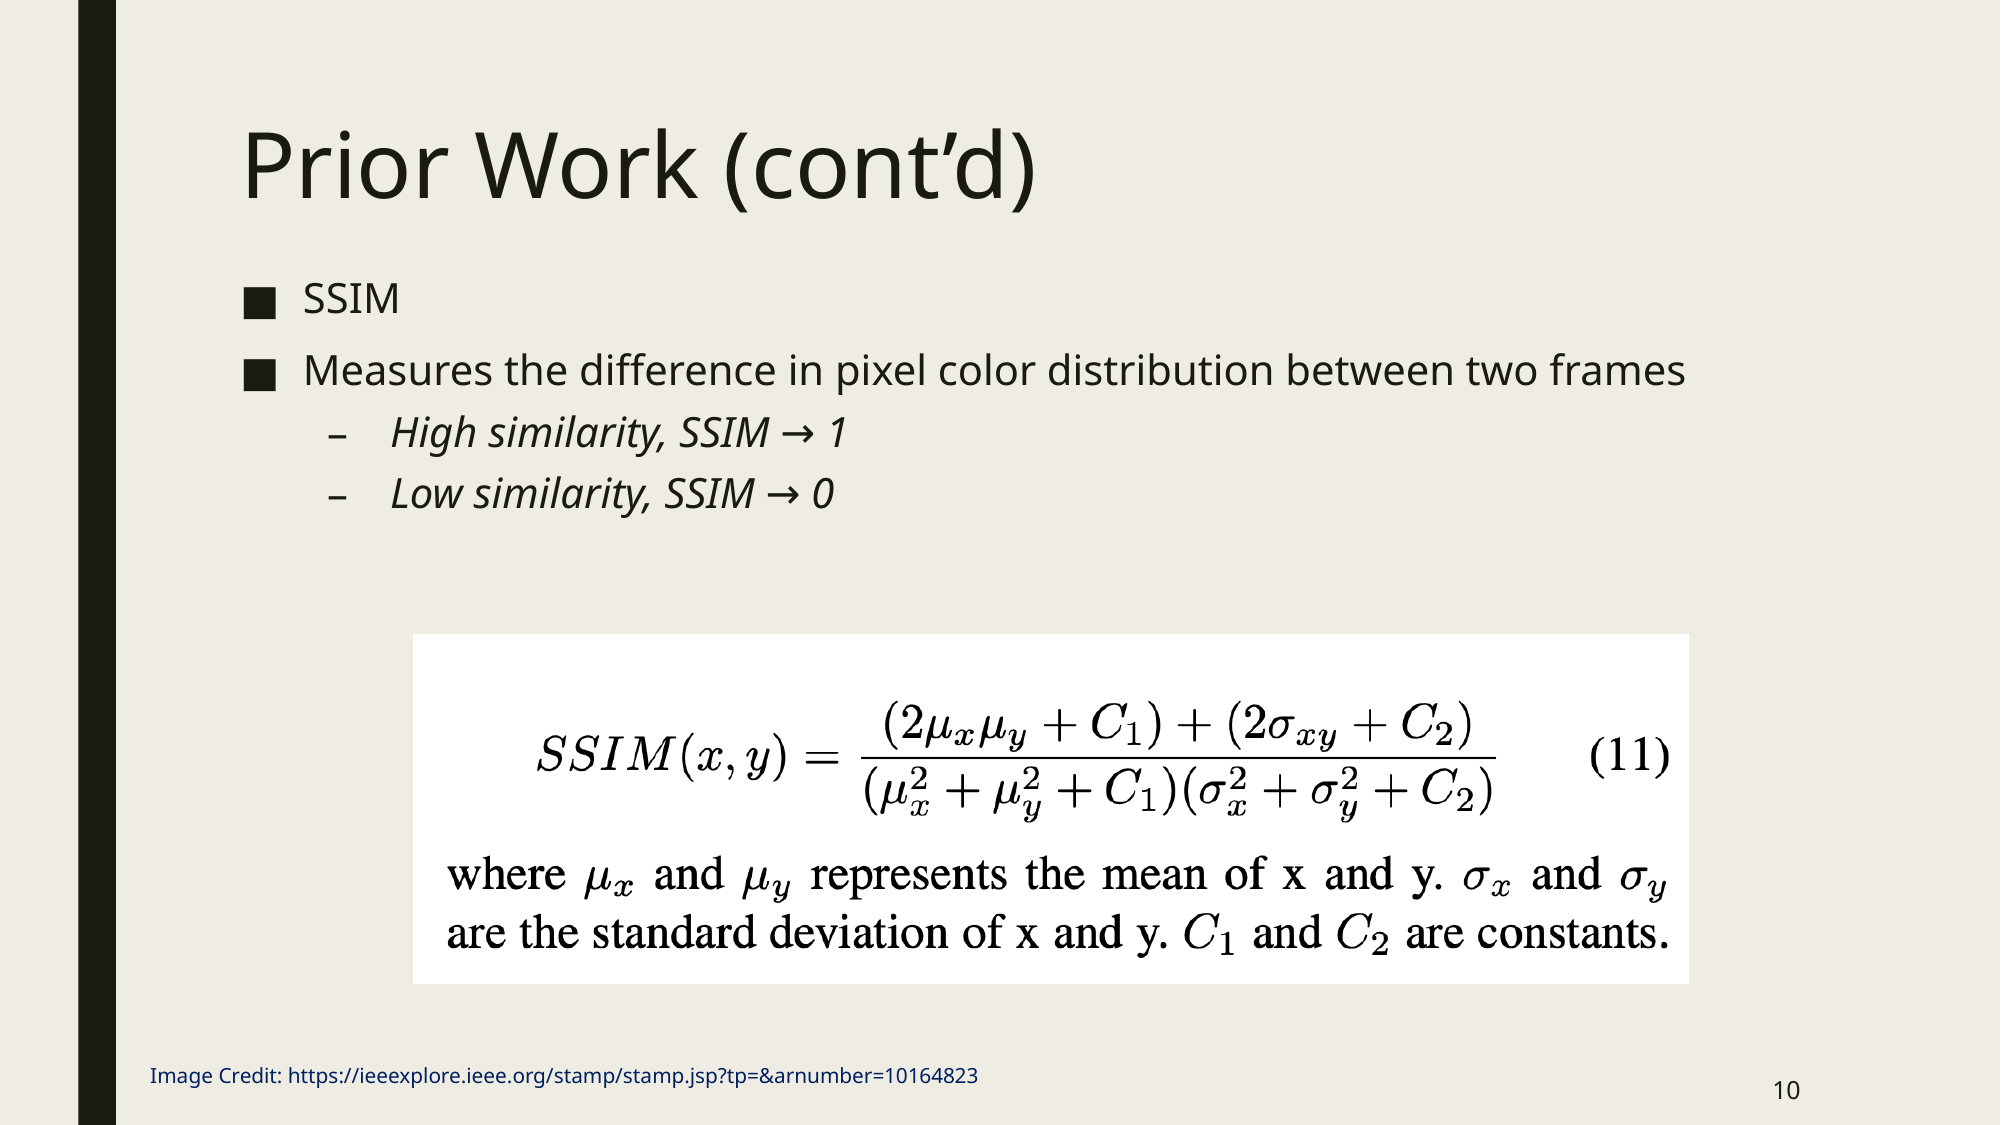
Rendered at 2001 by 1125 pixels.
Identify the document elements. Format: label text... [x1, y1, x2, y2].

list SSIM Measures the difference in pixel color distribution between two frames High similarity, SSIM → 1 Low similarity, SSIM → 0 [225, 268, 1877, 857]
text_box Image Credit: https://ieeexplore.ieee.org/stamp/stamp.jsp?tp=&arnumber=10164823 [135, 1054, 1971, 1095]
slide_number 10 [1553, 1058, 1816, 1125]
title Prior Work (cont’d) [225, 112, 1800, 268]
picture [413, 634, 1689, 984]
